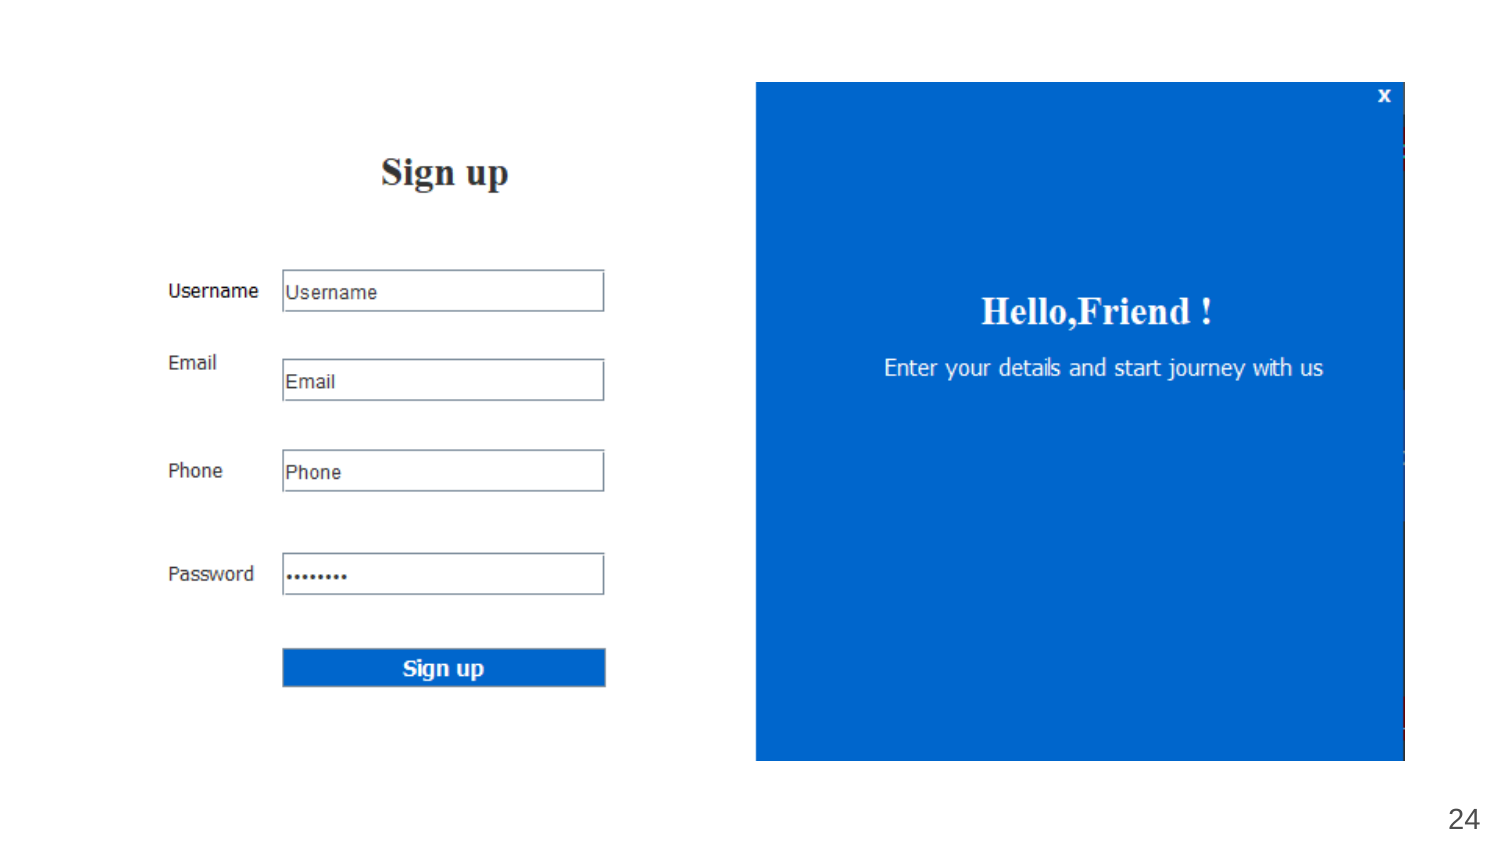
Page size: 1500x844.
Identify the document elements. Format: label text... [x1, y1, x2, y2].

picture [94, 82, 1405, 762]
text_box 24 [1433, 793, 1500, 843]
